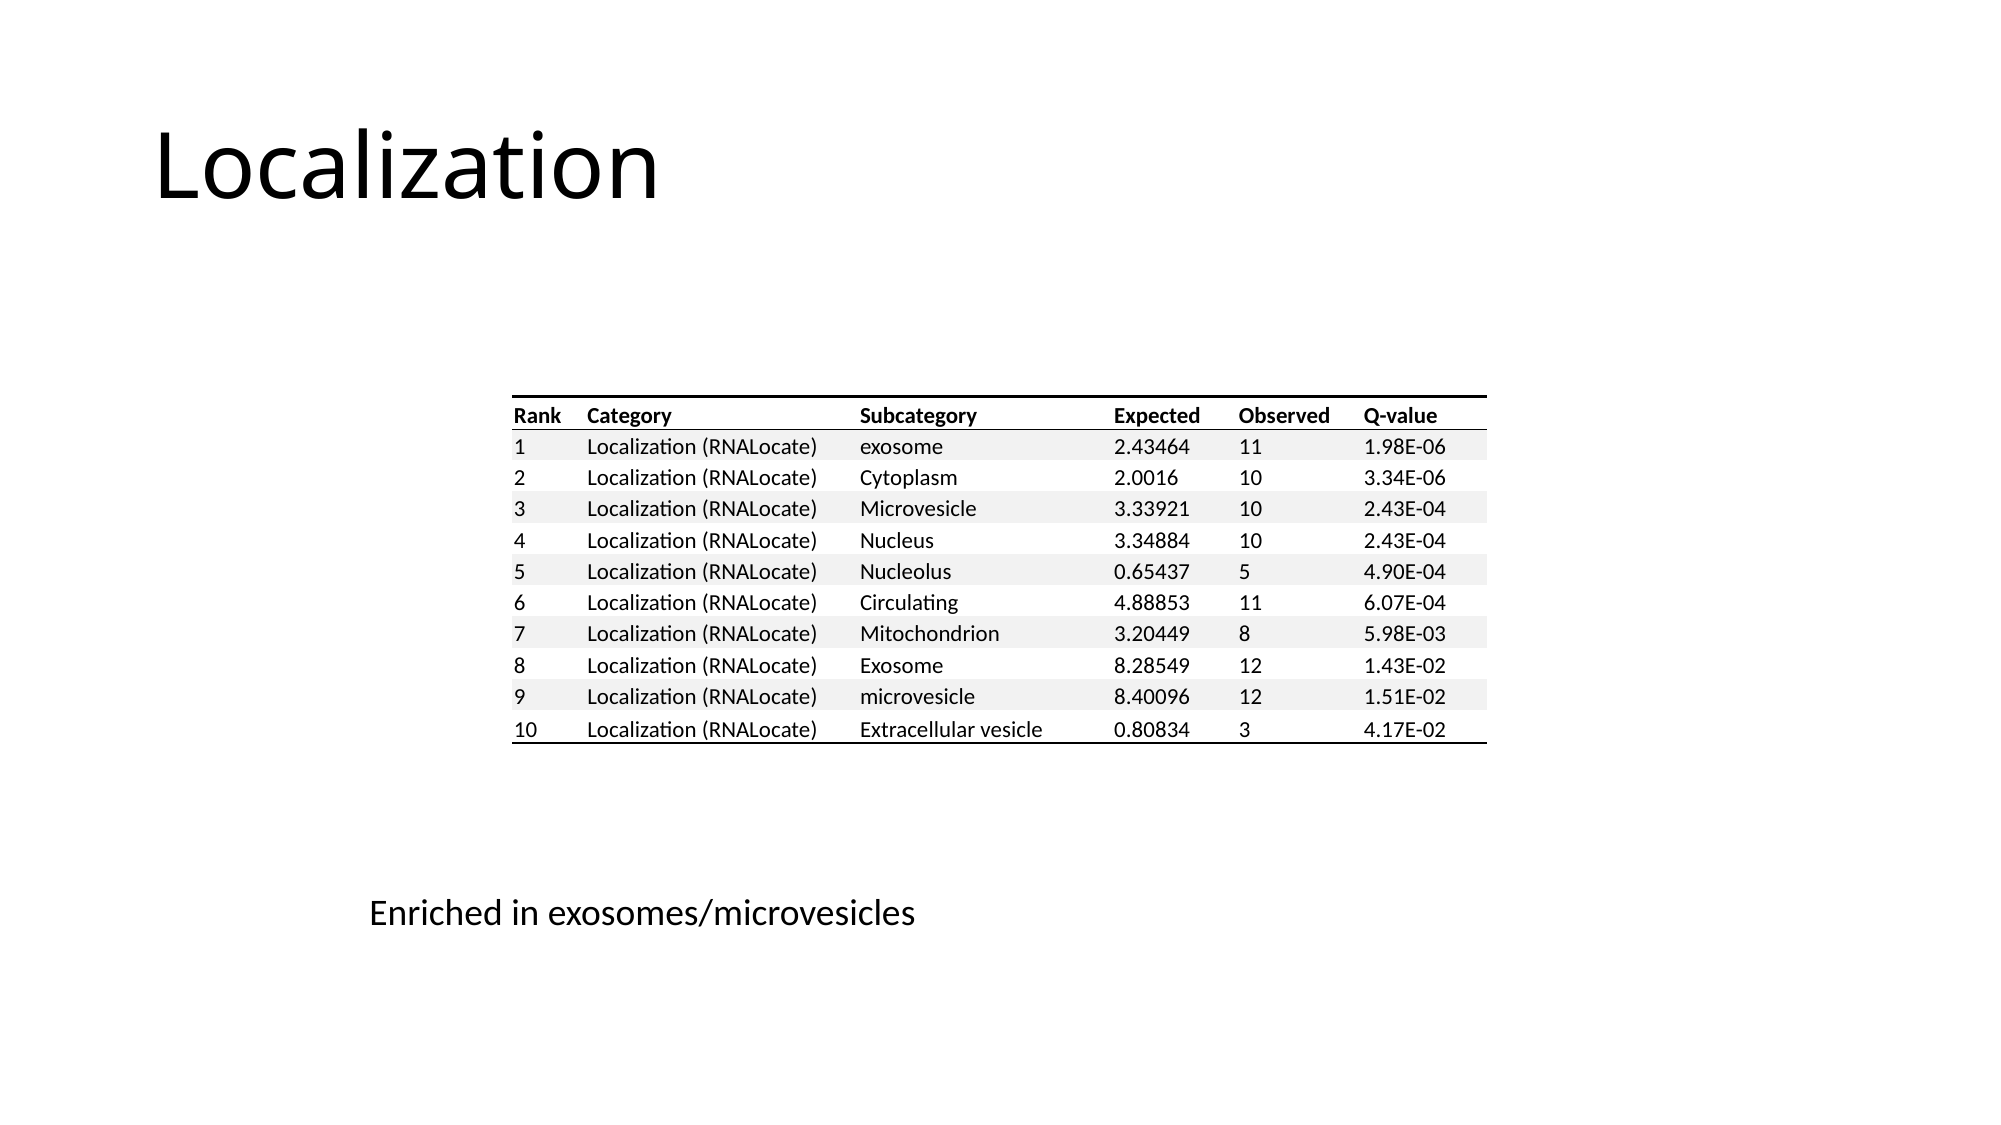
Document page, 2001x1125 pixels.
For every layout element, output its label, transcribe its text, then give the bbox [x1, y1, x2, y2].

table_cell 2 [512, 460, 586, 491]
table_cell 12 [1237, 679, 1362, 710]
table_cell 10 [1237, 523, 1362, 554]
table_cell Localization (RNALocate) [586, 648, 859, 679]
table_cell 2.43E-04 [1362, 523, 1487, 554]
table_cell 10 [1237, 491, 1362, 523]
table_header Category [586, 398, 859, 429]
table_cell 10 [1237, 460, 1362, 491]
table_header Observed [1237, 398, 1362, 429]
text_box Enriched in exosomes/microvesicles [354, 880, 1363, 941]
table_cell 4.90E-04 [1362, 554, 1487, 585]
table_cell 1 [512, 430, 586, 460]
table_cell 4.88853 [1113, 585, 1237, 616]
table_cell 4.17E-02 [1362, 710, 1487, 742]
table_cell 5 [1237, 554, 1362, 585]
table_cell Cytoplasm [859, 460, 1113, 491]
table_cell 0.80834 [1113, 710, 1237, 742]
table_cell Localization (RNALocate) [586, 679, 859, 710]
table_cell exosome [859, 430, 1113, 460]
table_cell 11 [1237, 430, 1362, 460]
table_cell Microvesicle [859, 491, 1113, 523]
table_cell Localization (RNALocate) [586, 554, 859, 585]
table_cell Nucleolus [859, 554, 1113, 585]
table_cell Extracellular vesicle [859, 710, 1113, 742]
table_cell Localization (RNALocate) [586, 460, 859, 491]
table_cell 9 [512, 679, 586, 710]
table_cell 5 [512, 554, 586, 585]
table_cell 1.98E-06 [1362, 430, 1487, 460]
table_cell Localization (RNALocate) [586, 710, 859, 742]
table_cell 8 [512, 648, 586, 679]
table_cell 12 [1237, 648, 1362, 679]
table_header Expected [1113, 398, 1237, 429]
table_header Subcategory [859, 398, 1113, 429]
table_cell 8.28549 [1113, 648, 1237, 679]
table_cell 8.40096 [1113, 679, 1237, 710]
table_cell 3 [512, 491, 586, 523]
table_cell 3.34884 [1113, 523, 1237, 554]
table_cell 5.98E-03 [1362, 616, 1487, 648]
table_cell Nucleus [859, 523, 1113, 554]
table_cell 7 [512, 616, 586, 648]
table_cell 3.34E-06 [1362, 460, 1487, 491]
table_cell 3.33921 [1113, 491, 1237, 523]
table_cell 8 [1237, 616, 1362, 648]
table_cell 6 [512, 585, 586, 616]
table_header Q-value [1362, 398, 1487, 429]
table_cell 0.65437 [1113, 554, 1237, 585]
table_cell 11 [1237, 585, 1362, 616]
table_cell Localization (RNALocate) [586, 523, 859, 554]
table_header Rank [512, 398, 586, 429]
table_cell Circulating [859, 585, 1113, 616]
table_cell 2.43E-04 [1362, 491, 1487, 523]
table_cell Mitochondrion [859, 616, 1113, 648]
table_cell 10 [512, 710, 586, 742]
table_cell 1.43E-02 [1362, 648, 1487, 679]
table_cell Localization (RNALocate) [586, 585, 859, 616]
title Localization [137, 59, 1863, 278]
table_cell Localization (RNALocate) [586, 491, 859, 523]
table_cell 4 [512, 523, 586, 554]
table_cell 2.0016 [1113, 460, 1237, 491]
table_cell 6.07E-04 [1362, 585, 1487, 616]
table_cell 2.43464 [1113, 430, 1237, 460]
table_cell Localization (RNALocate) [586, 430, 859, 460]
table_cell Exosome [859, 648, 1113, 679]
table_cell 1.51E-02 [1362, 679, 1487, 710]
table_cell 3 [1237, 710, 1362, 742]
table_cell microvesicle [859, 679, 1113, 710]
table_cell 3.20449 [1113, 616, 1237, 648]
table_cell Localization (RNALocate) [586, 616, 859, 648]
